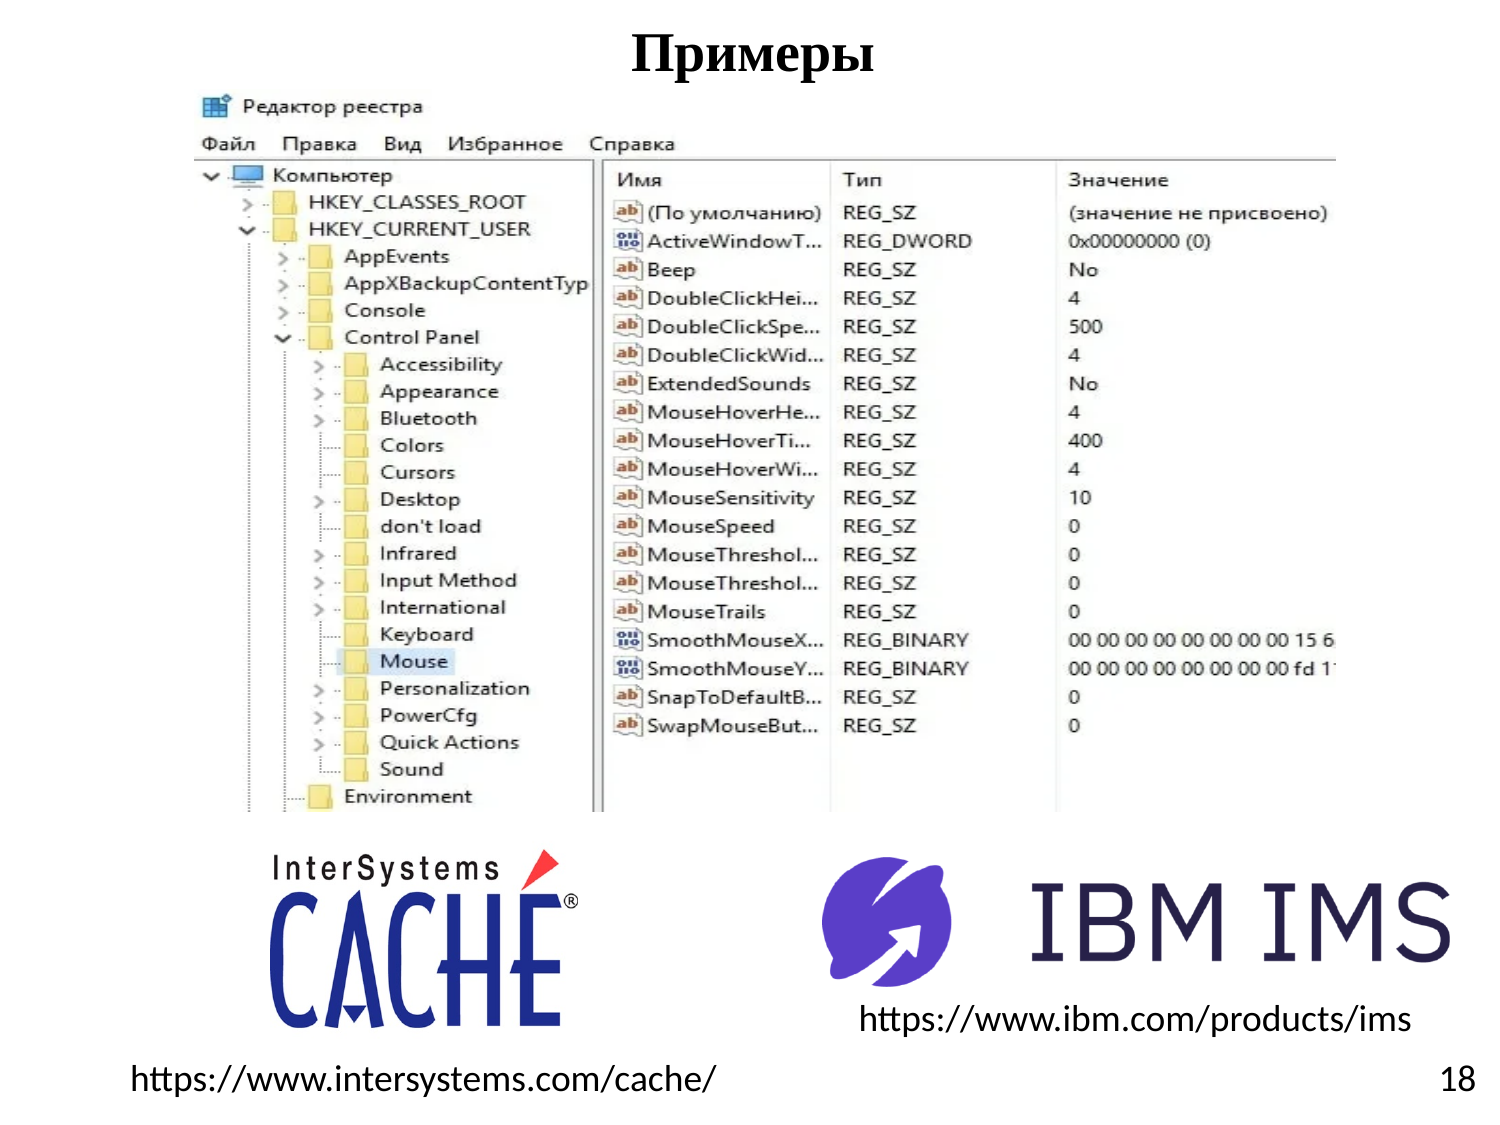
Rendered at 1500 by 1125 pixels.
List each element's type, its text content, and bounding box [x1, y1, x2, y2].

picture [270, 830, 578, 1047]
text_box https://www.ibm.com/products/ims [843, 995, 1428, 1046]
picture [194, 89, 1336, 812]
text_box https://www.intersystems.com/cache/ [115, 1046, 733, 1107]
title Примеры [32, 7, 1473, 90]
text_box 18 [1423, 1046, 1492, 1107]
picture [821, 857, 1450, 987]
